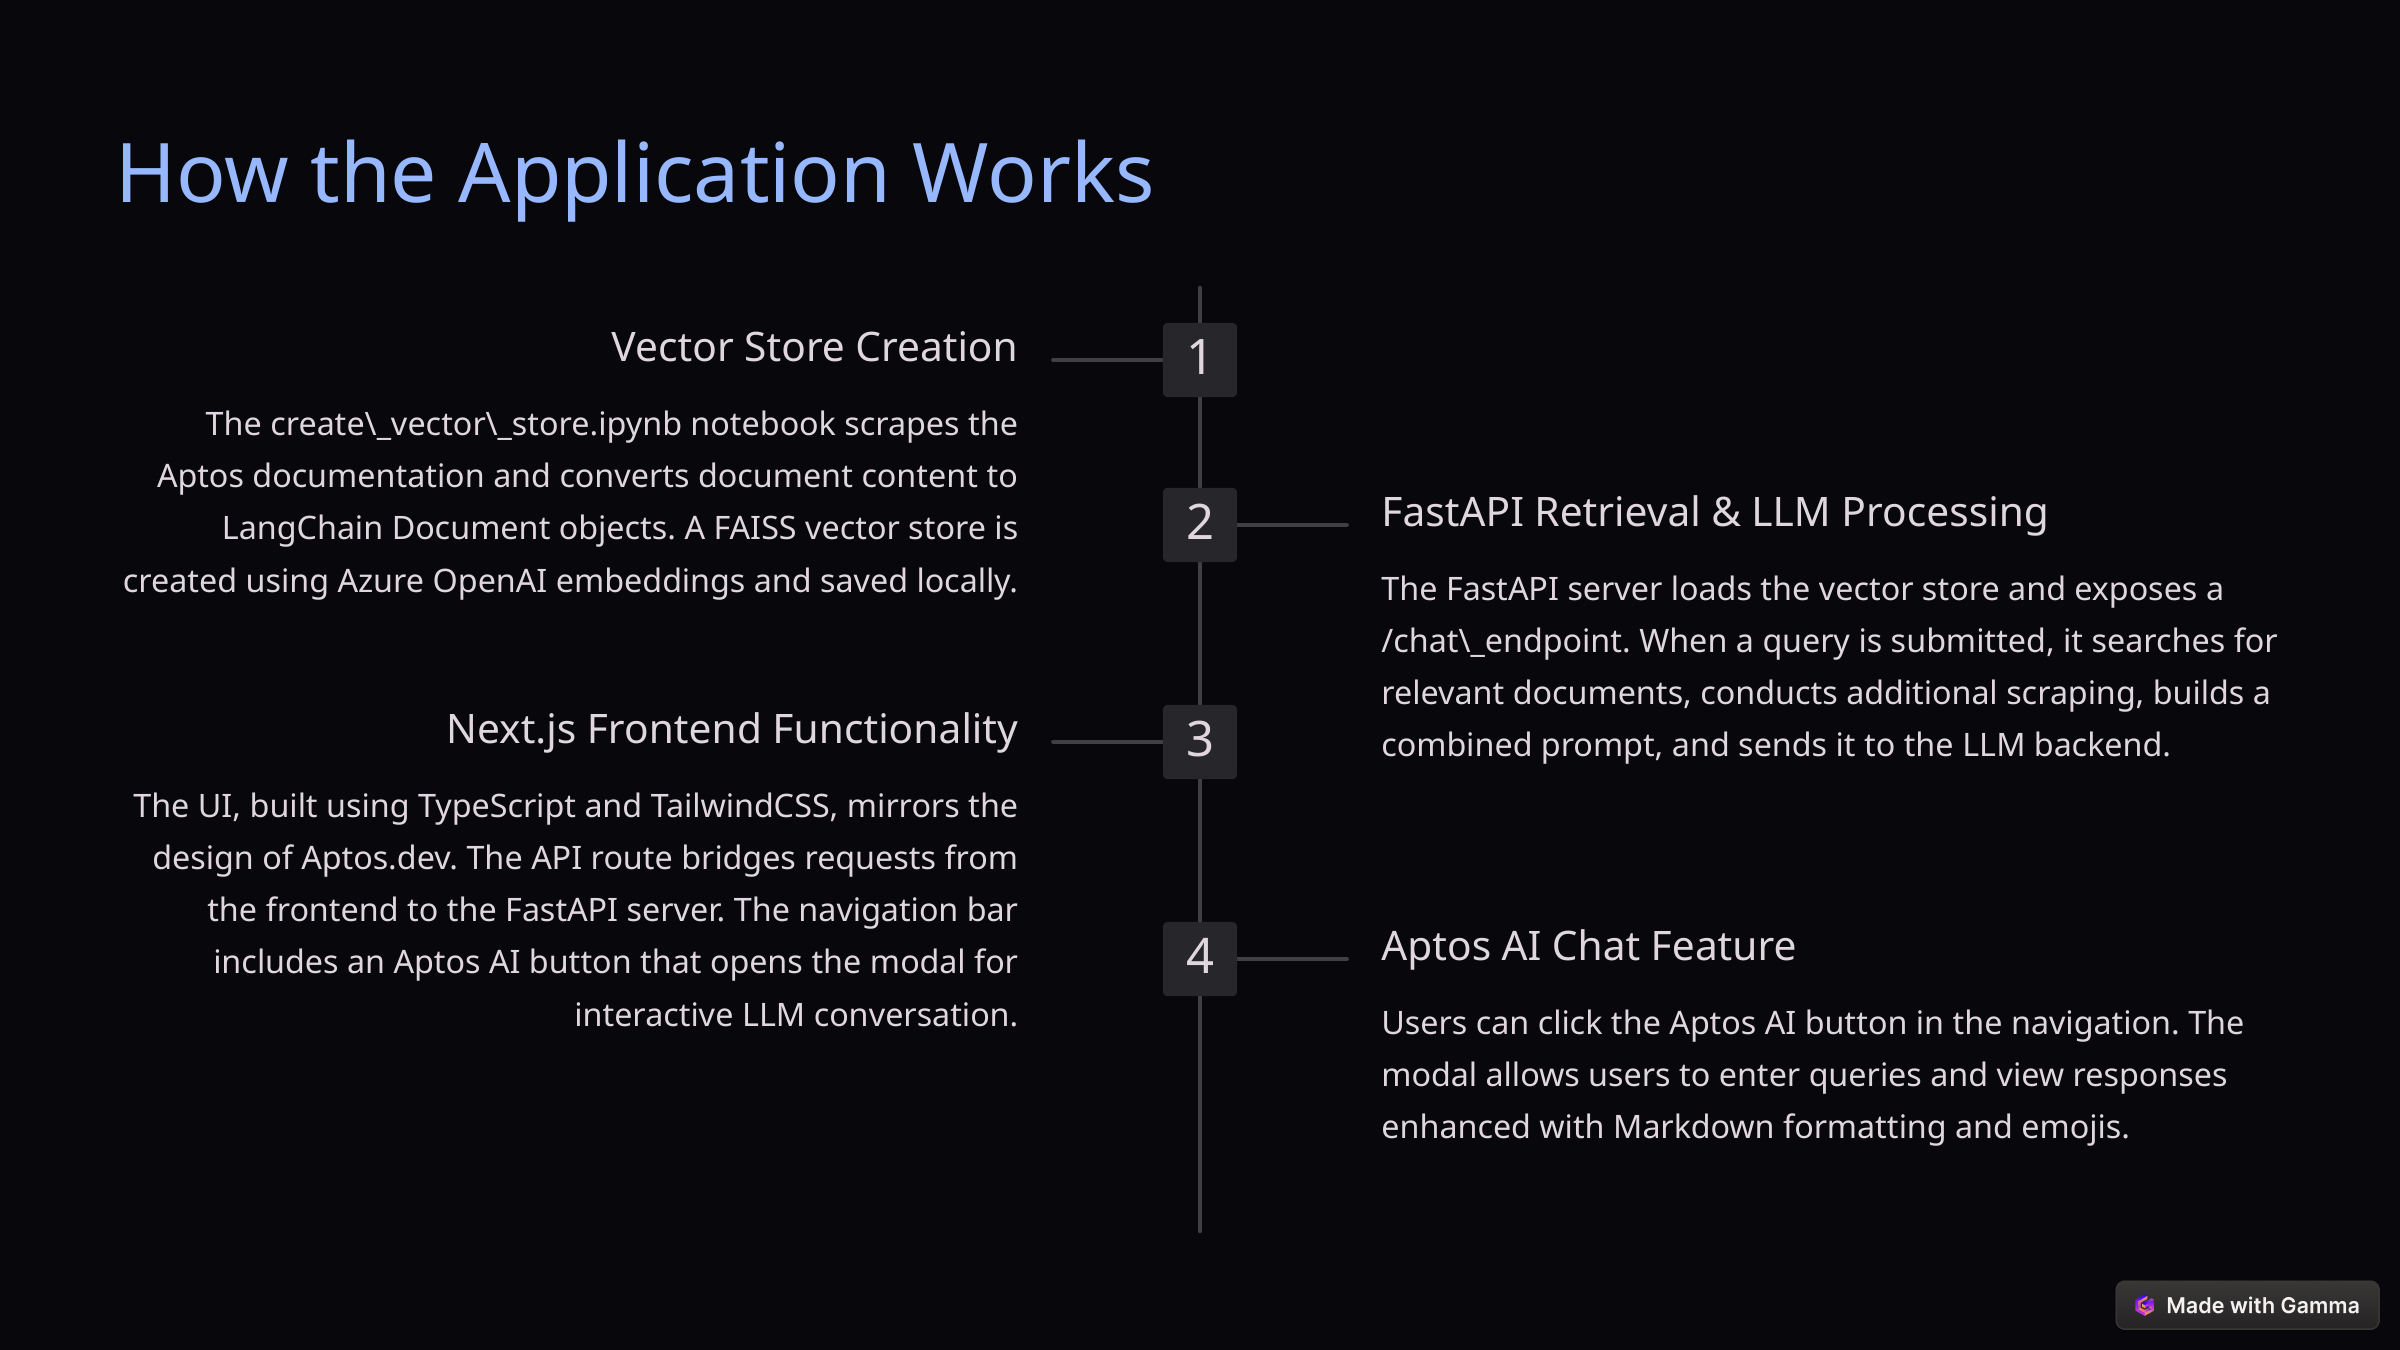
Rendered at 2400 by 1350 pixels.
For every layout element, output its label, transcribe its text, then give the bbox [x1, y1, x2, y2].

text_box [1051, 358, 1162, 362]
text_box [1198, 398, 1202, 487]
text_box [1162, 704, 1238, 780]
text_box The UI, built using TypeScript and TailwindCSS, mirrors the design of Aptos.dev. The API route bridges requests from the frontend to the FastAPI server. The navigation bar includes an Aptos AI button that opens the modal for interactive LLM conversation. [115, 771, 1019, 1036]
text_box Next.js Frontend Functionality [384, 700, 1019, 753]
text_box 2 [1184, 500, 1216, 550]
text_box [1238, 957, 1349, 961]
text_box How the Application Works [115, 116, 1268, 220]
text_box [1162, 921, 1238, 997]
text_box [1198, 997, 1202, 1234]
text_box The FastAPI server loads the vector store and exposes a /chat\_endpoint. When a query is submitted, it searches for relevant documents, conducts additional scraping, builds a combined prompt, and sends it to the LLM backend. [1381, 554, 2285, 819]
text_box 4 [1183, 934, 1217, 984]
text_box [1162, 487, 1238, 563]
text_box [1238, 523, 1349, 527]
text_box [1198, 285, 1202, 322]
text_box [1198, 780, 1202, 921]
text_box FastAPI Retrieval & LLM Processing [1381, 483, 2110, 536]
picture [2106, 1271, 2389, 1339]
text_box The create\_vector\_store.ipynb notebook scrapes the Aptos documentation and converts document content to LangChain Document objects. A FAISS vector store is created using Azure OpenAI embeddings and saved locally. [115, 390, 1019, 602]
text_box [1198, 563, 1202, 704]
text_box [1051, 740, 1162, 744]
text_box 1 [1189, 335, 1211, 385]
text_box Users can click the Aptos AI button in the navigation. The modal allows users to enter queries and view responses enhanced with Markdown formatting and emojis. [1381, 989, 2285, 1148]
text_box Aptos AI Chat Feature [1381, 917, 1841, 970]
text_box Vector Store Creation [559, 318, 1019, 371]
text_box 3 [1184, 717, 1216, 767]
text_box [1162, 322, 1238, 398]
